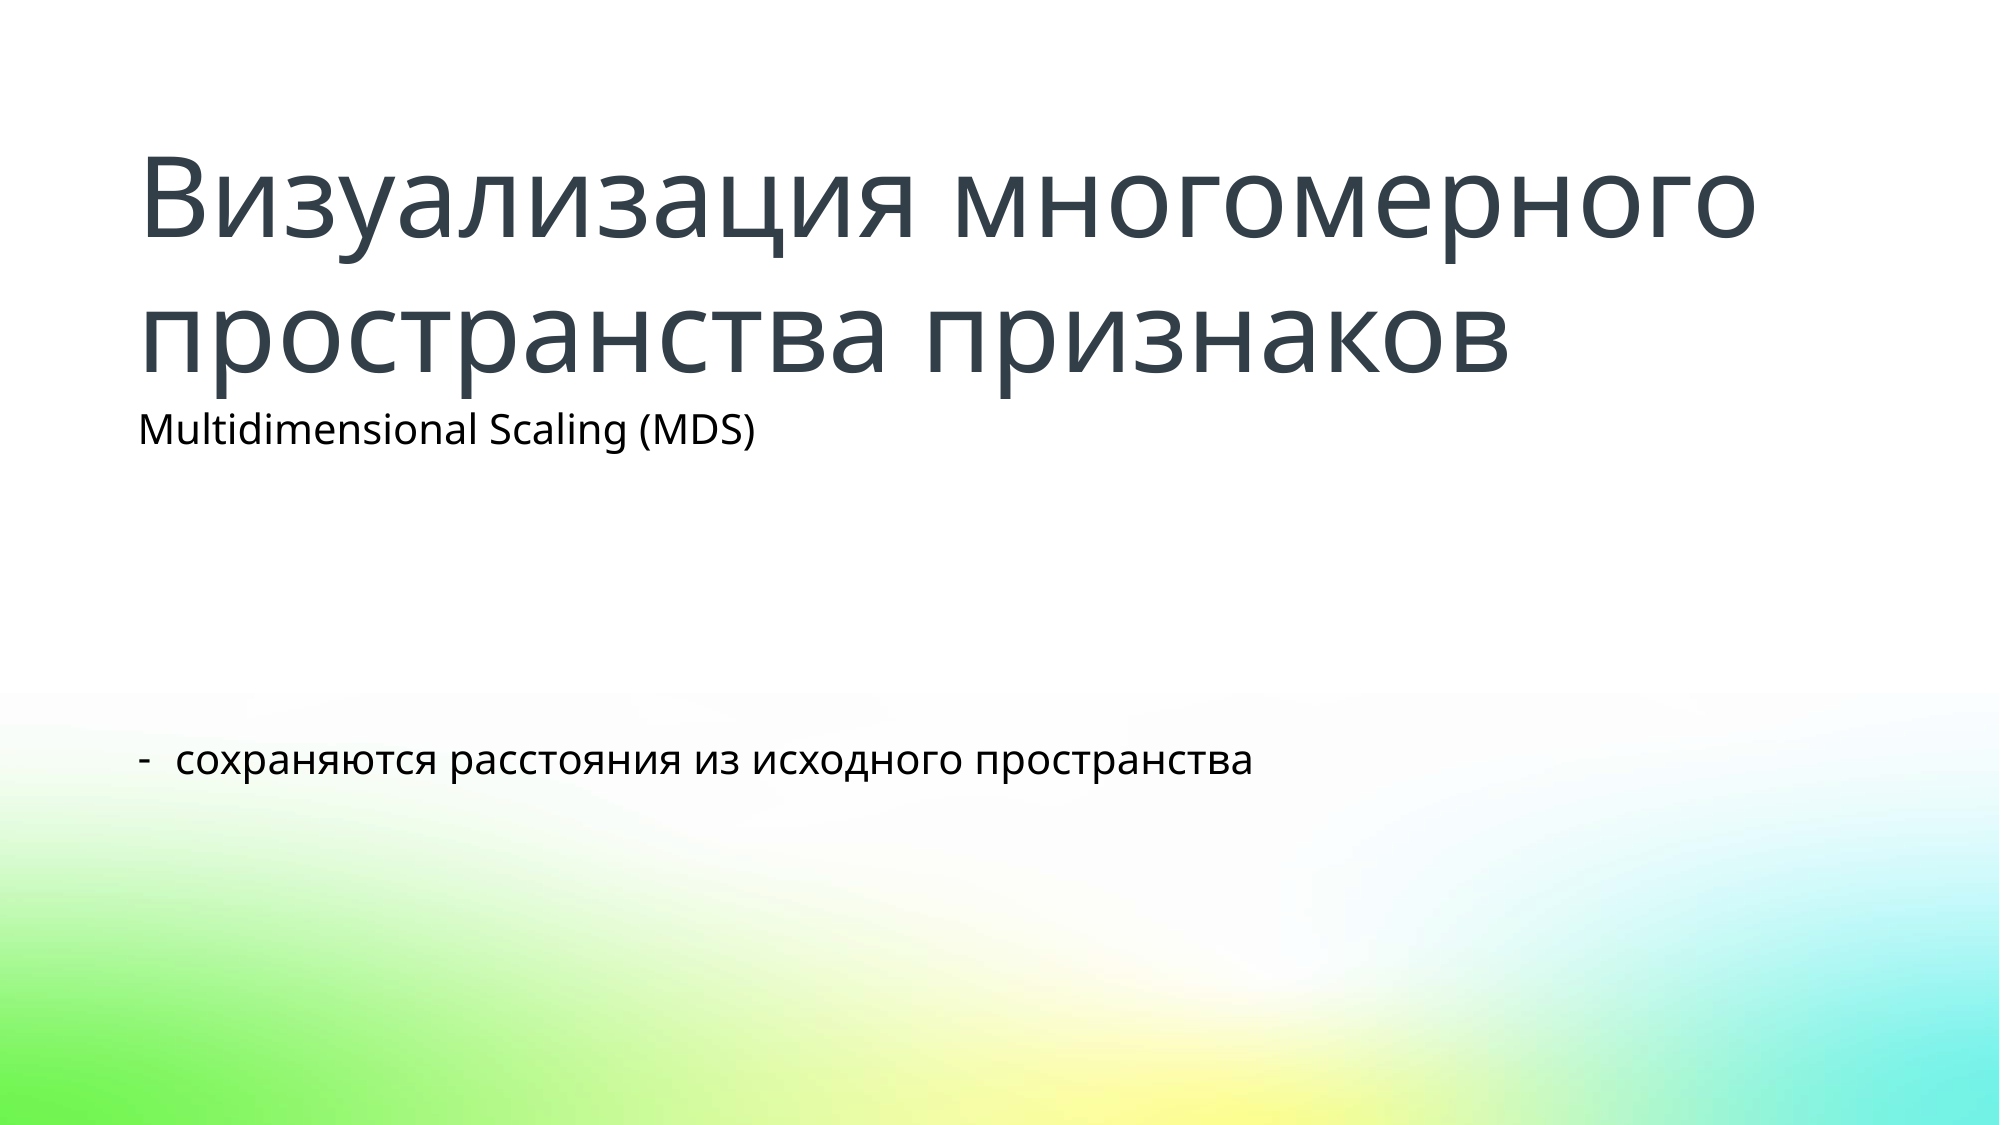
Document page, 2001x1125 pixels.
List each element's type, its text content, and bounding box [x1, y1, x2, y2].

picture [0, 693, 2000, 1125]
text_box Визуализация многомерного пространства признаков [137, 125, 1827, 378]
